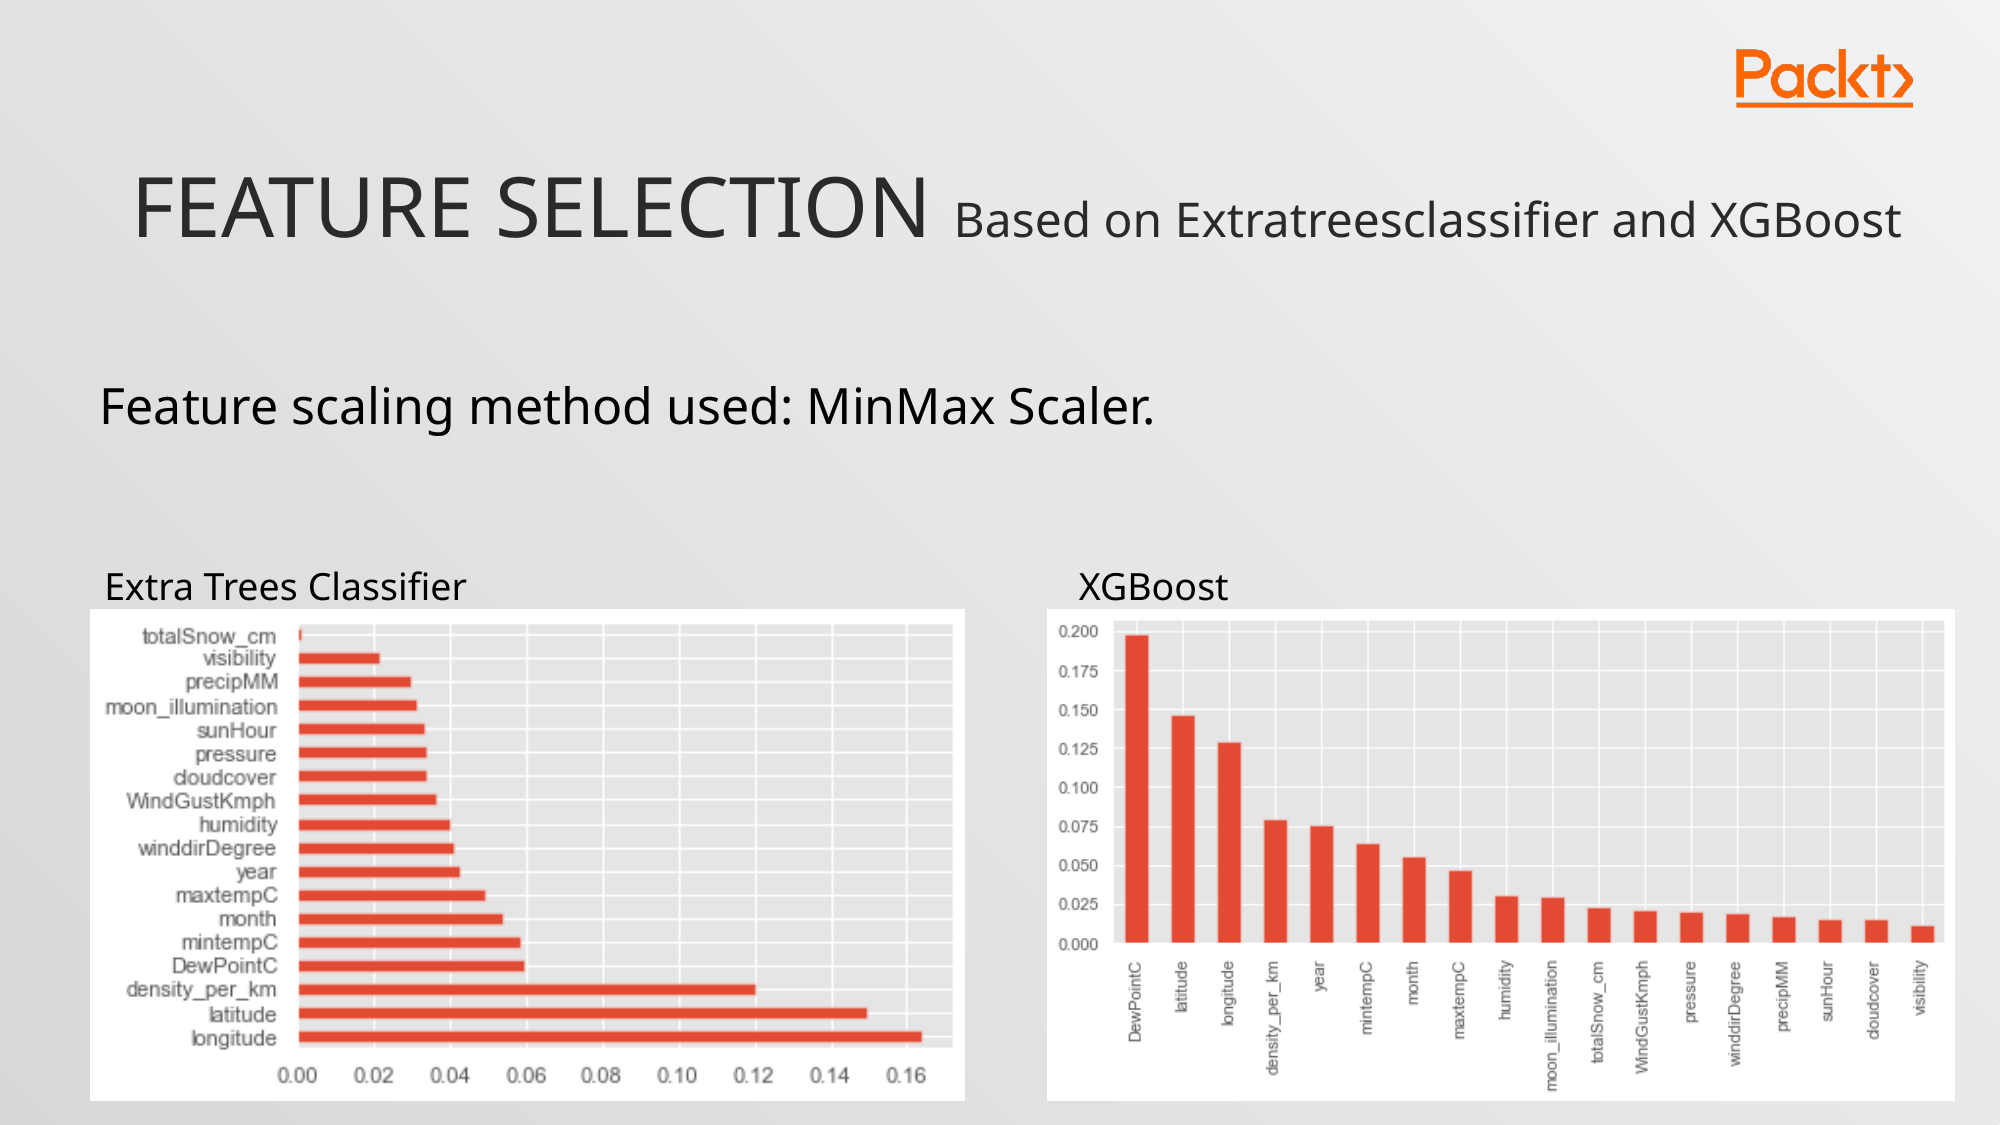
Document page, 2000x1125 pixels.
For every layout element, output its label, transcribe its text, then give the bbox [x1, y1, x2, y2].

picture [89, 609, 966, 1101]
picture [1736, 49, 1914, 109]
picture [1047, 609, 1955, 1101]
text_box Extra Trees Classifier [89, 547, 965, 608]
text_box XGBoost [1063, 547, 1939, 607]
title FEATURE SELECTION Based on Extratreesclassifier and XGBoost [116, 45, 1931, 263]
text_box Feature scaling method used: MinMax Scaler. [84, 359, 1915, 450]
